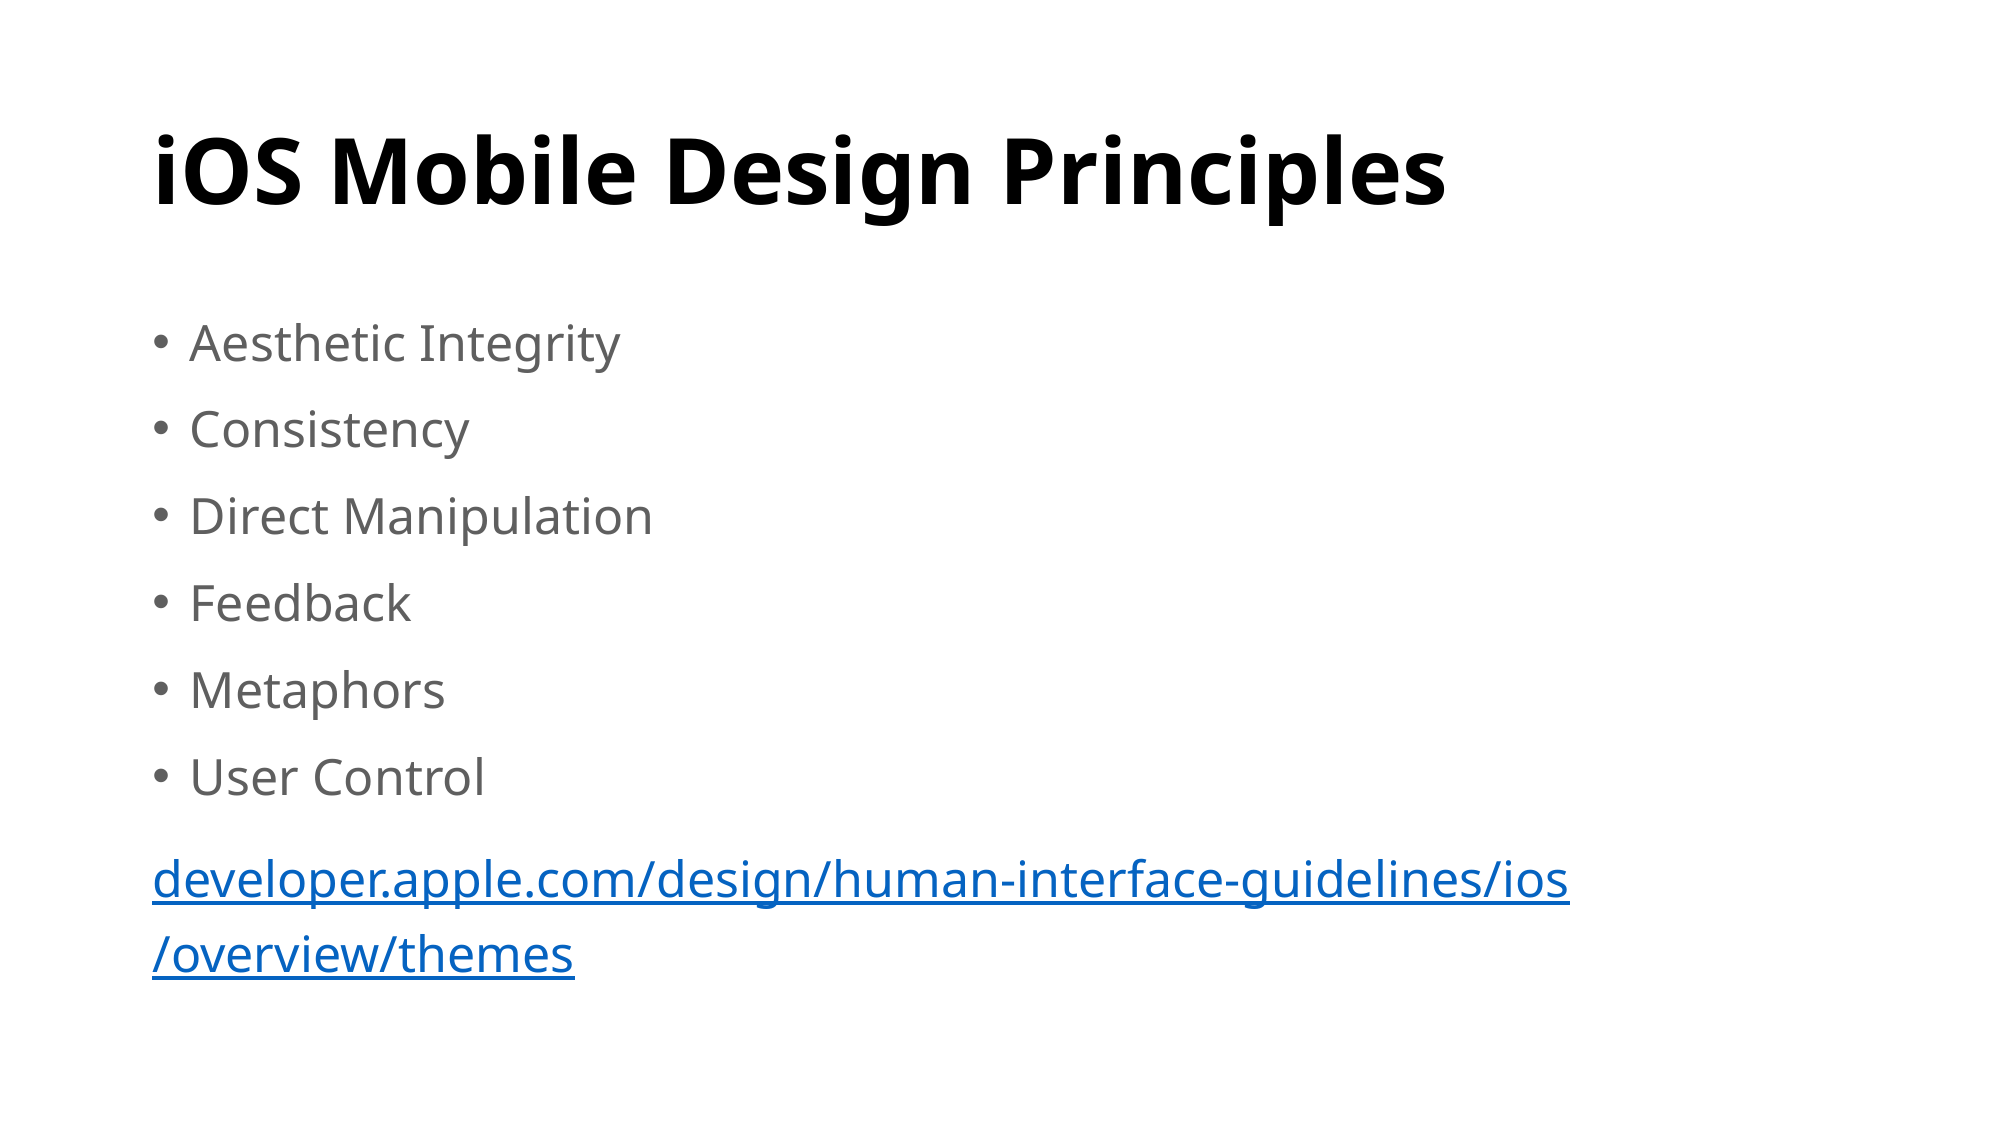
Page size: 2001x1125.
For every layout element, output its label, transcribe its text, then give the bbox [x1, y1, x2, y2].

text_box developer.apple.com/design/human-interface-guidelines/ios/overview/themes [137, 833, 1944, 938]
list Aesthetic Integrity Consistency Direct Manipulation Feedback Metaphors User Control [137, 297, 1889, 821]
title iOS Mobile Design Principles [137, 105, 1863, 245]
